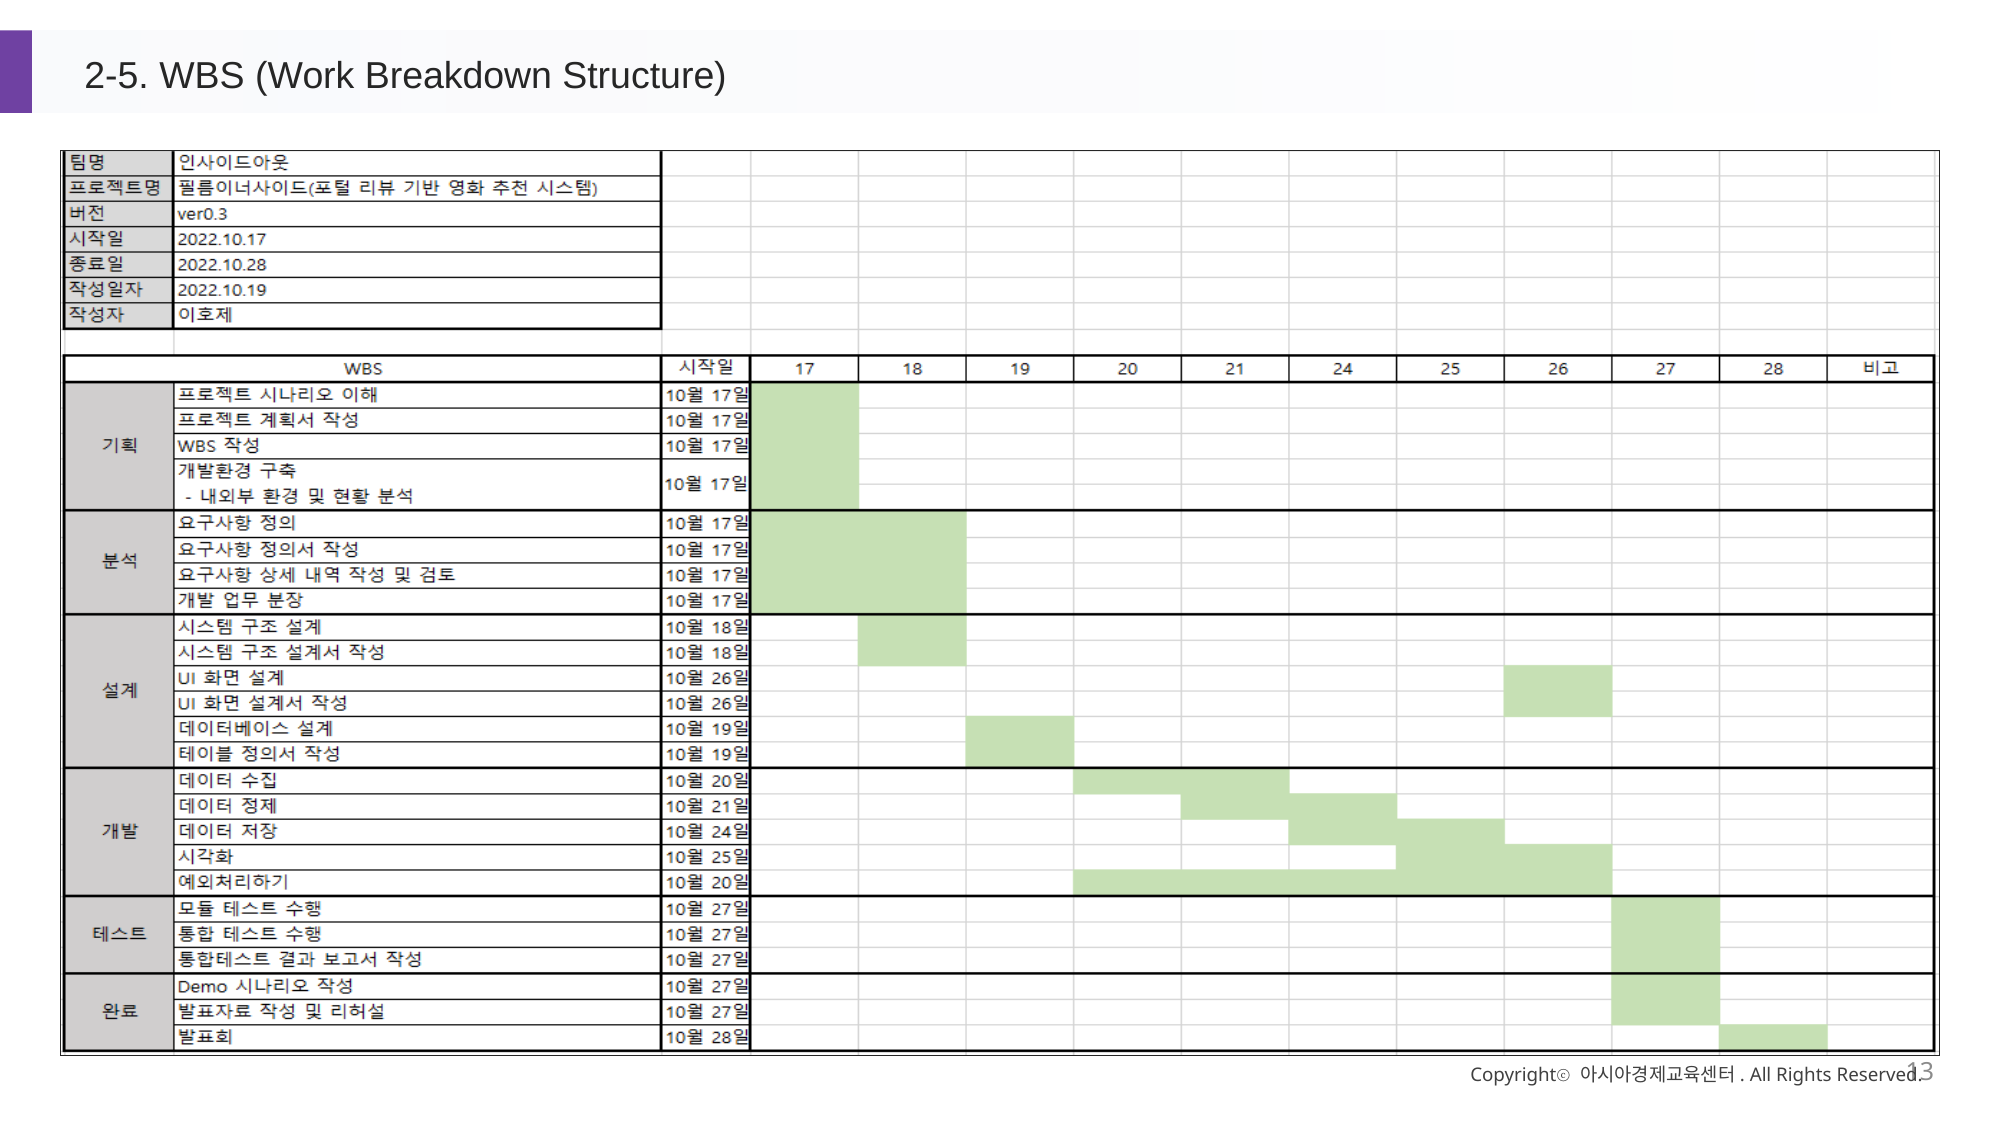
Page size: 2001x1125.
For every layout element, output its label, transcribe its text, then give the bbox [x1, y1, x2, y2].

picture [60, 150, 1940, 1056]
text_box 2-5. WBS (Work Breakdown Structure) [69, 48, 811, 108]
text_box Copyrightⓒ 아시아경제교육센터. All Rights Reserved. [1455, 1056, 1938, 1093]
